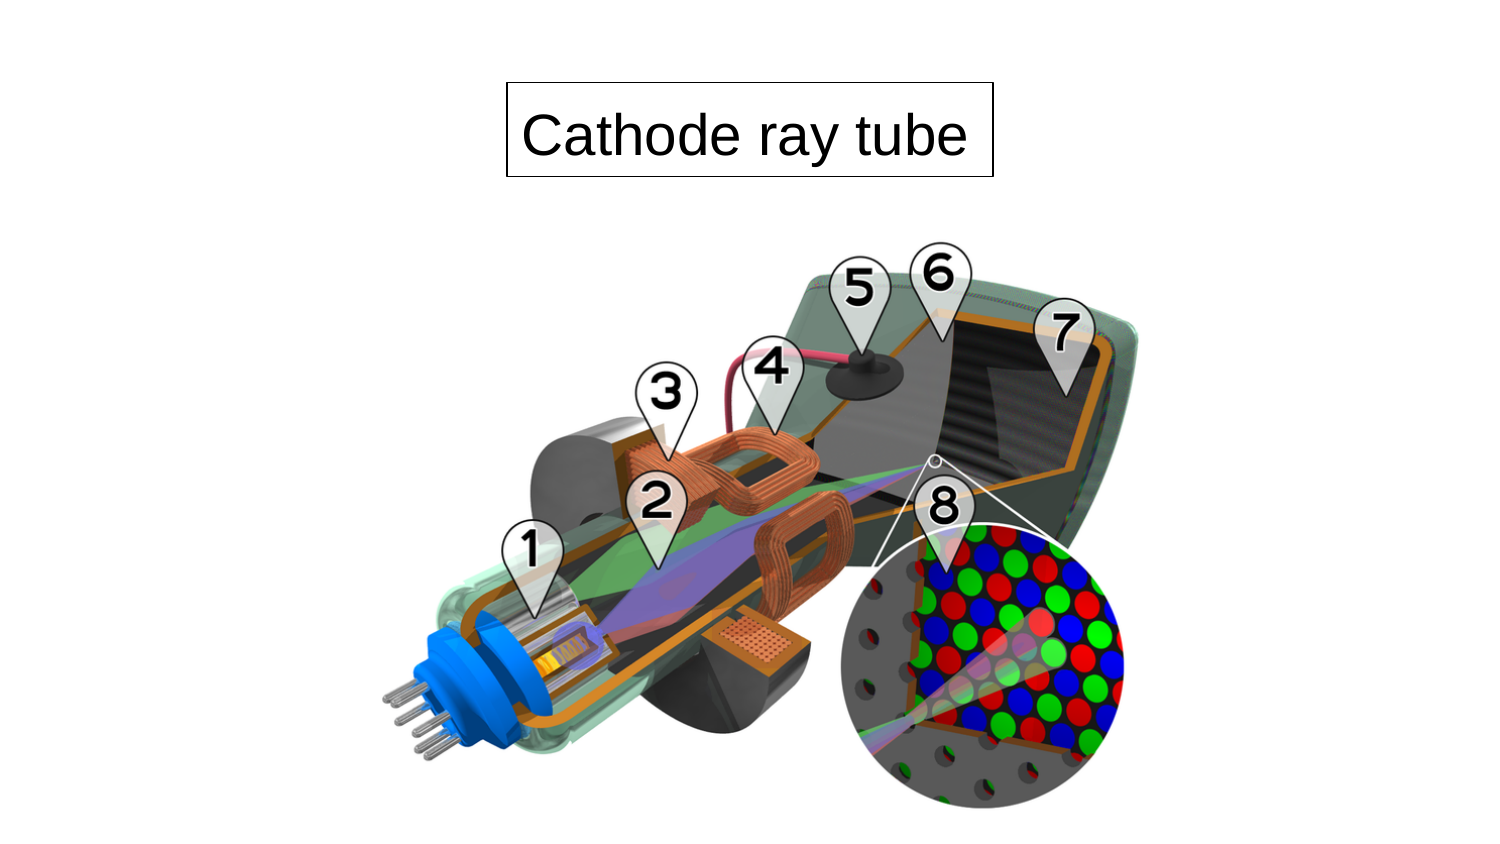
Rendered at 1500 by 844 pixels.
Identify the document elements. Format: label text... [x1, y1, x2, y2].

picture [356, 198, 1164, 844]
title Cathode ray tube [506, 82, 994, 177]
